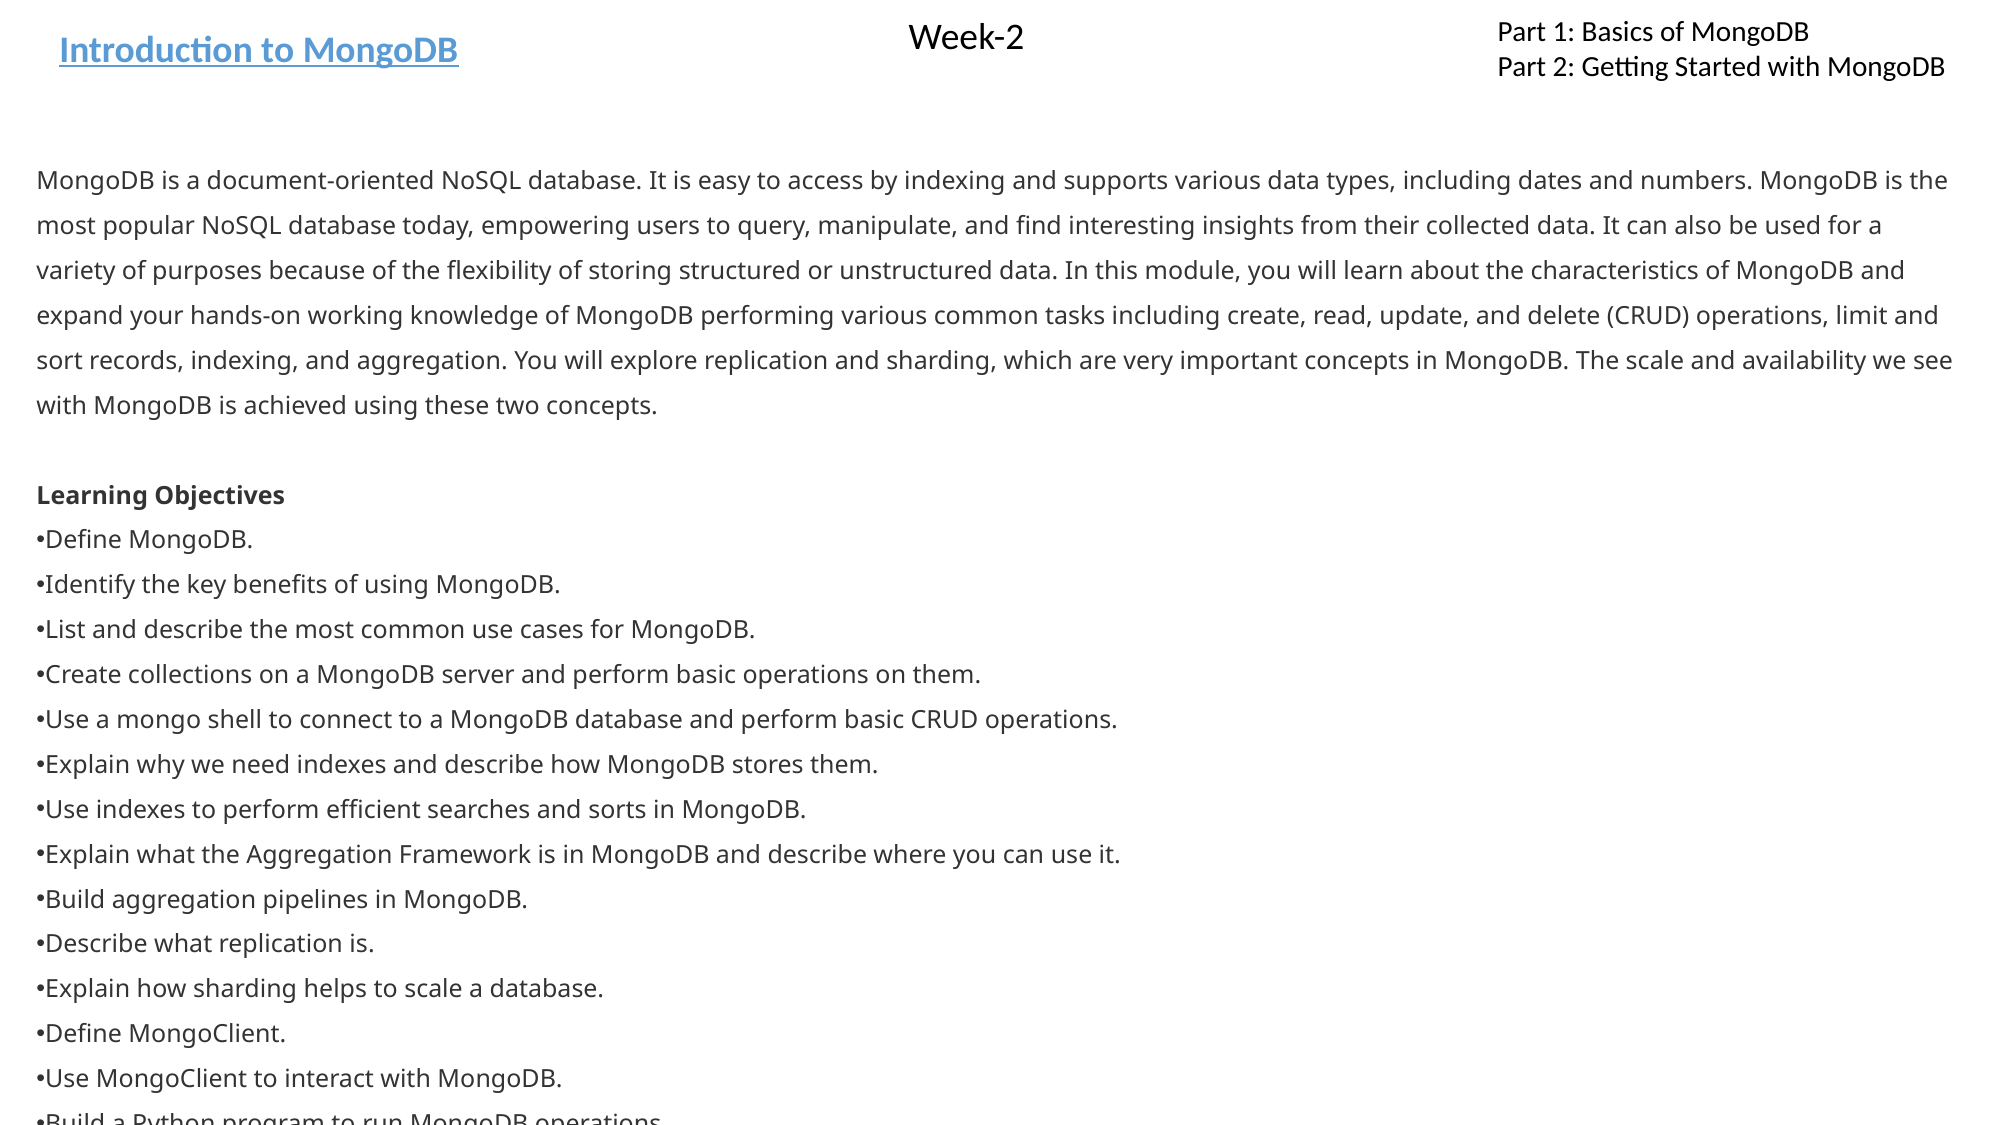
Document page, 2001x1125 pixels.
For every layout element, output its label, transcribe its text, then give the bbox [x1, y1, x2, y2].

text_box Introduction to MongoDB [44, 17, 1046, 78]
text_box Week-2 [893, 4, 1106, 65]
text_box Part 1: Basics of MongoDB Part 2: Getting Started with MongoDB [1482, 4, 1979, 90]
text_box MongoDB is a document-oriented NoSQL database. It is easy to access by indexing and supports various data types, including dates and numbers. MongoDB is the most popular NoSQL database today, empowering users to query, manipulate, and find interesting insights from their collected data. It can also be used for a variety of purposes because of the flexibility of storing structured or unstructured data. In this module, you will learn about the characteristics of MongoDB and expand your hands-on working knowledge of MongoDB performing various common tasks including create, read, update, and delete (CRUD) operations, limit and sort records, indexing, and aggregation. You will explore replication and sharding, which are very important concepts in MongoDB. The scale and availability we see with MongoDB is achieved using these two concepts. Learning Objectives Define MongoDB. Identify the key benefits of using MongoDB. List and describe the most common use cases for MongoDB. Create collections on a MongoDB server and perform basic operations on them. Use a mongo shell to connect to a MongoDB database and perform basic CRUD operations. Explain why we need indexes and describe how MongoDB stores them. Use indexes to perform efficient searches and sorts in MongoDB. Explain what the Aggregation Framework is in MongoDB and describe where you can use it. Build aggregation pipelines in MongoDB. Describe what replication is. Explain how sharding helps to scale a database. Define MongoClient. Use MongoClient to interact with MongoDB. Build a Python program to run MongoDB operations. [21, 142, 1979, 1125]
